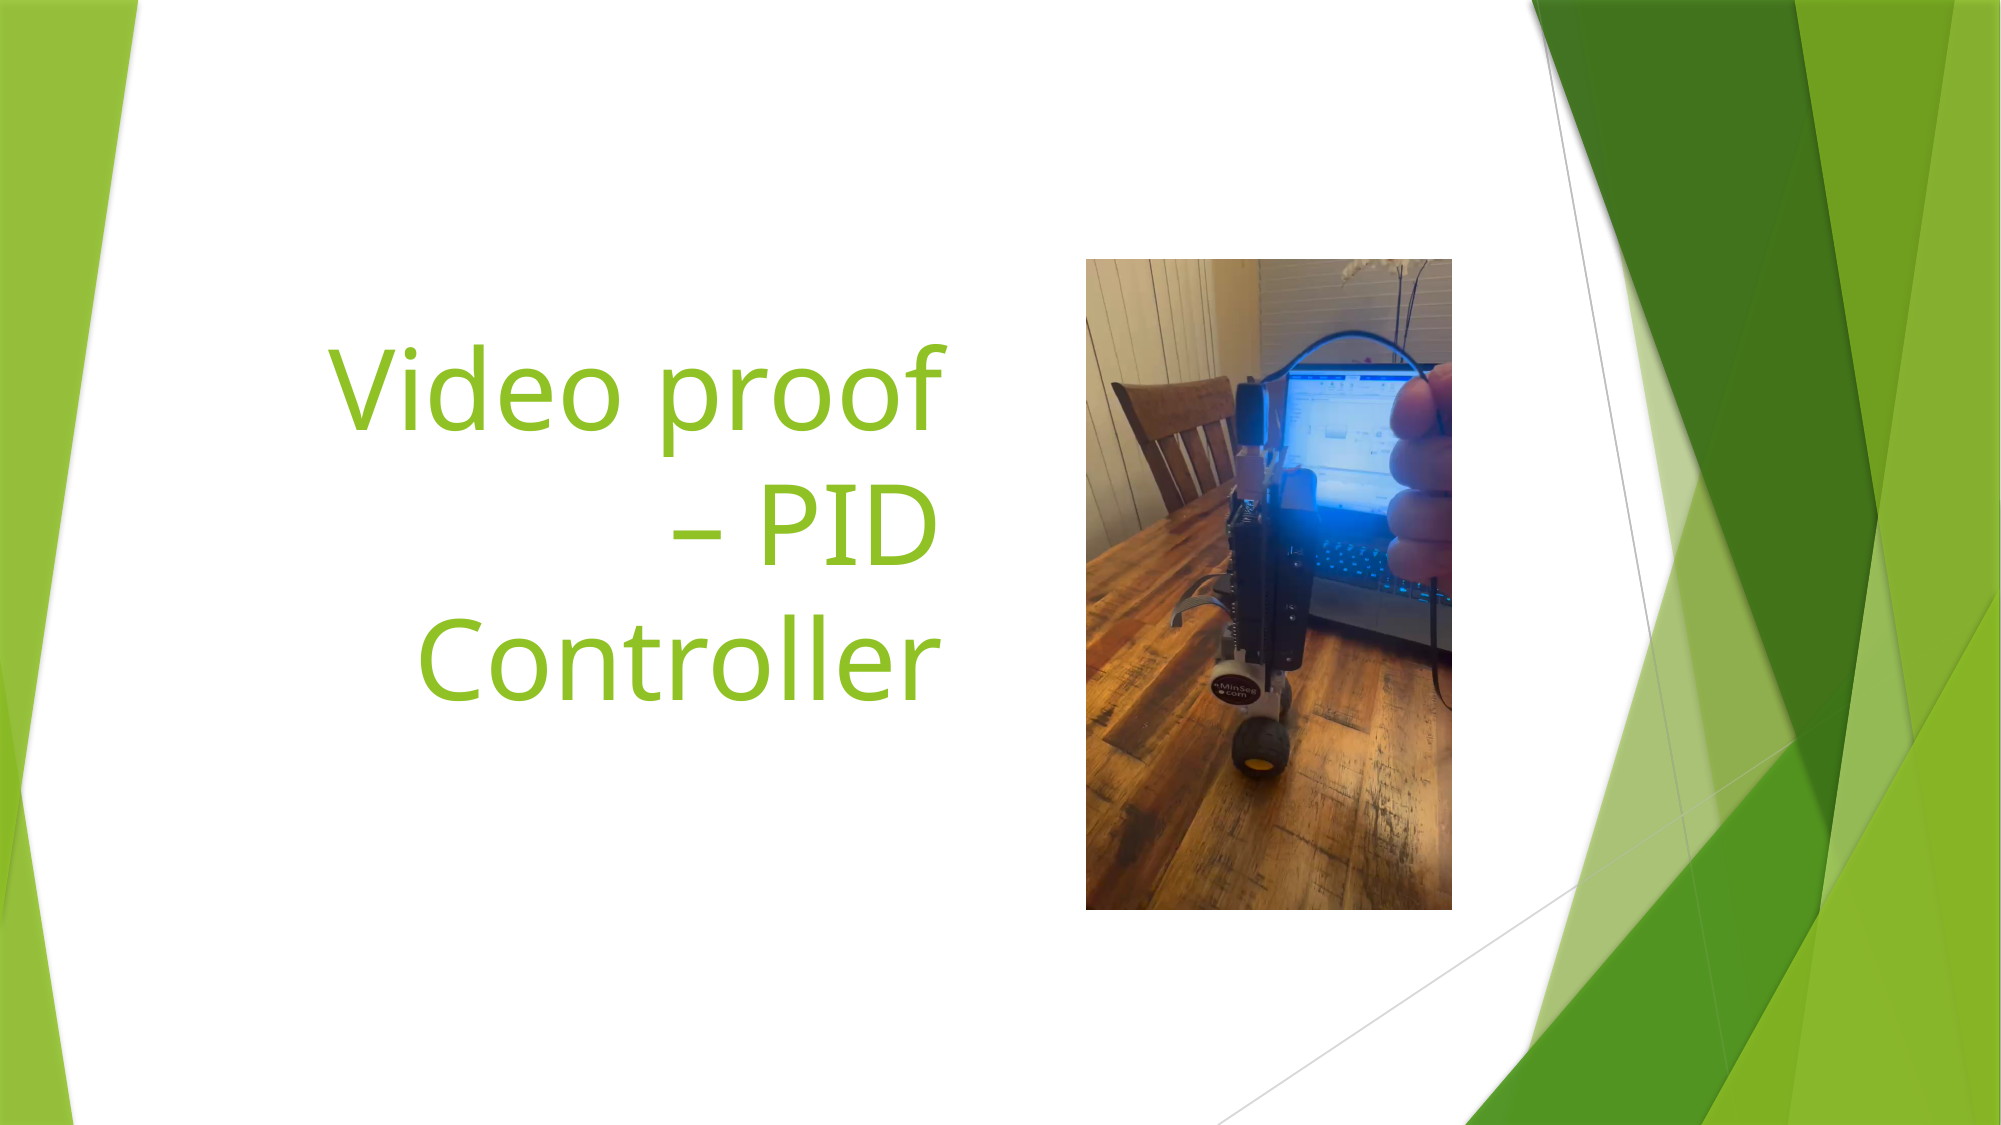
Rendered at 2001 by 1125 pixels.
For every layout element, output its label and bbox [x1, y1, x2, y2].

list [1085, 258, 1453, 912]
text_box [0, 0, 2000, 1125]
